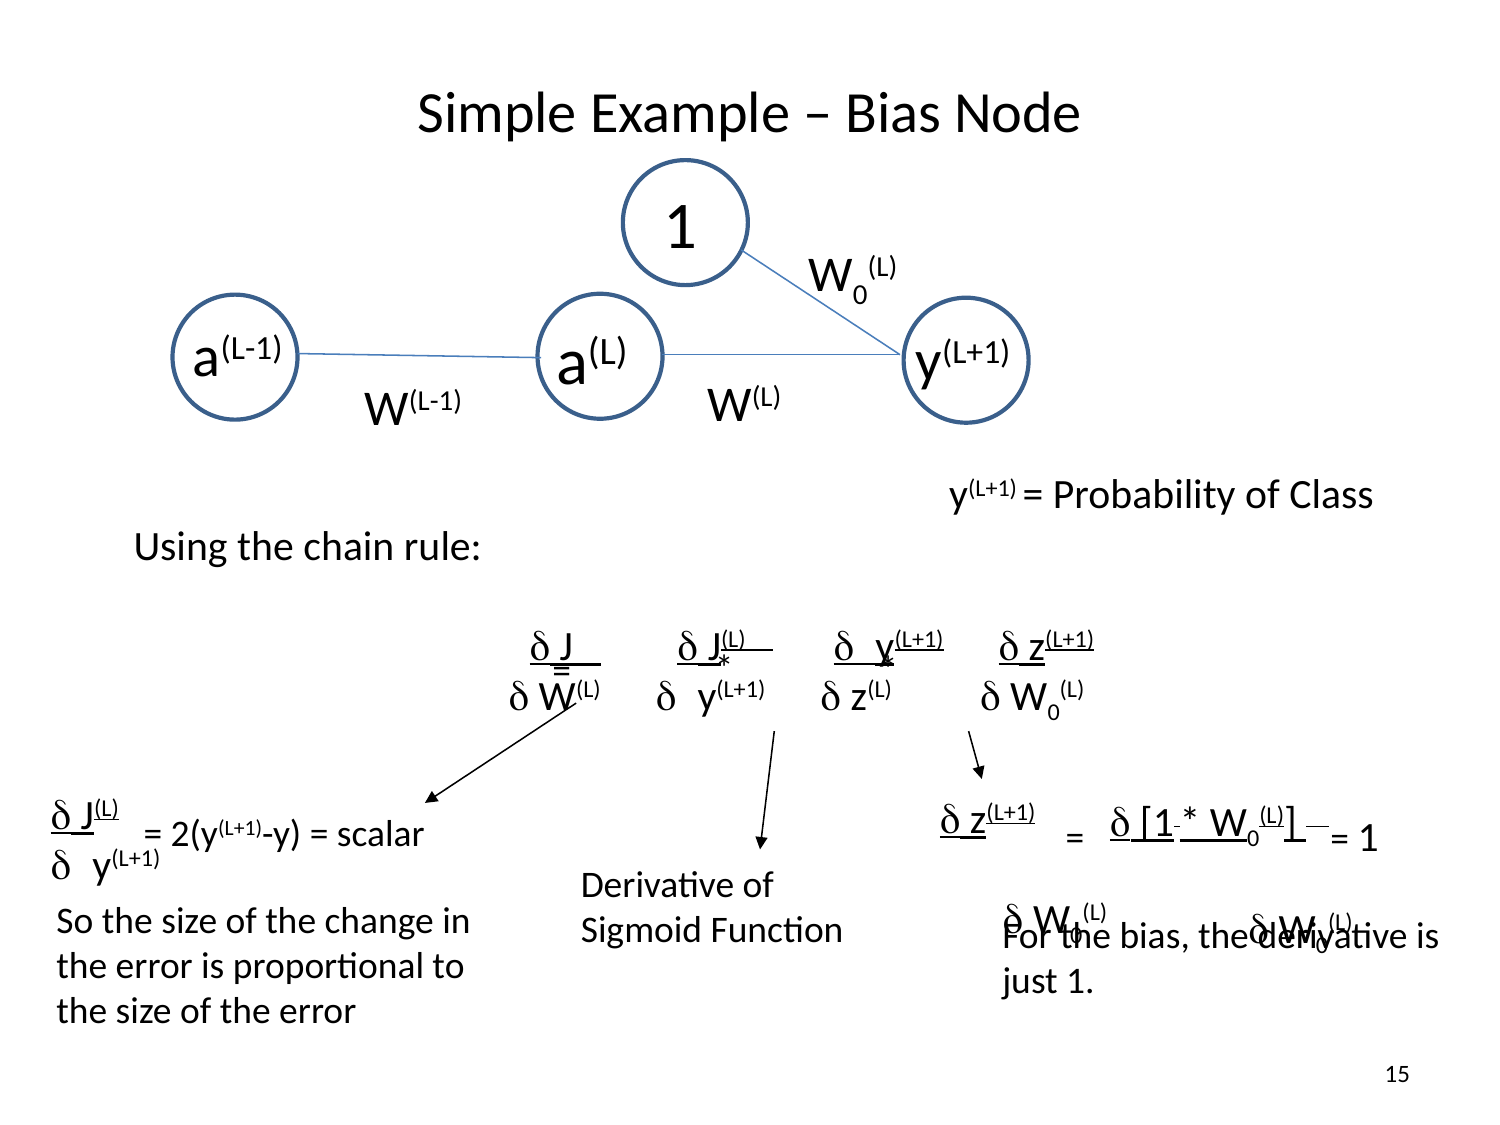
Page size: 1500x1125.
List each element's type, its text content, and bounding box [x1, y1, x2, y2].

text_box y(L+1) = Probability of Class [863, 459, 1460, 525]
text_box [741, 249, 901, 354]
text_box * [700, 636, 749, 697]
text_box So the size of the change in the error is proportional to the size of the error [41, 1005, 539, 1038]
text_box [894, 297, 1033, 423]
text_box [622, 159, 749, 286]
text_box = [537, 639, 613, 699]
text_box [537, 293, 663, 419]
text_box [172, 294, 304, 420]
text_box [35, 780, 539, 998]
text_box W0(L) [793, 234, 913, 296]
slide_number 15 [1074, 1042, 1425, 1103]
text_box Derivative of Sigmoid Function [565, 852, 697, 958]
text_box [699, 784, 1489, 952]
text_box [968, 730, 982, 780]
text_box W(L) [692, 364, 797, 439]
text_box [302, 353, 538, 359]
text_box W(L-1) [349, 368, 478, 444]
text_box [424, 702, 577, 804]
text_box * [864, 637, 913, 698]
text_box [759, 730, 775, 782]
title Simple Example – Bias Node [75, 62, 1425, 155]
text_box For the bias, the derivative is just 1. [987, 960, 1465, 1009]
text_box Using the chain rule: d J d J(L) d y(L+1) d z(L+1) d W(L) d y(L+1) d z(L) d W0(L) [118, 511, 1444, 833]
